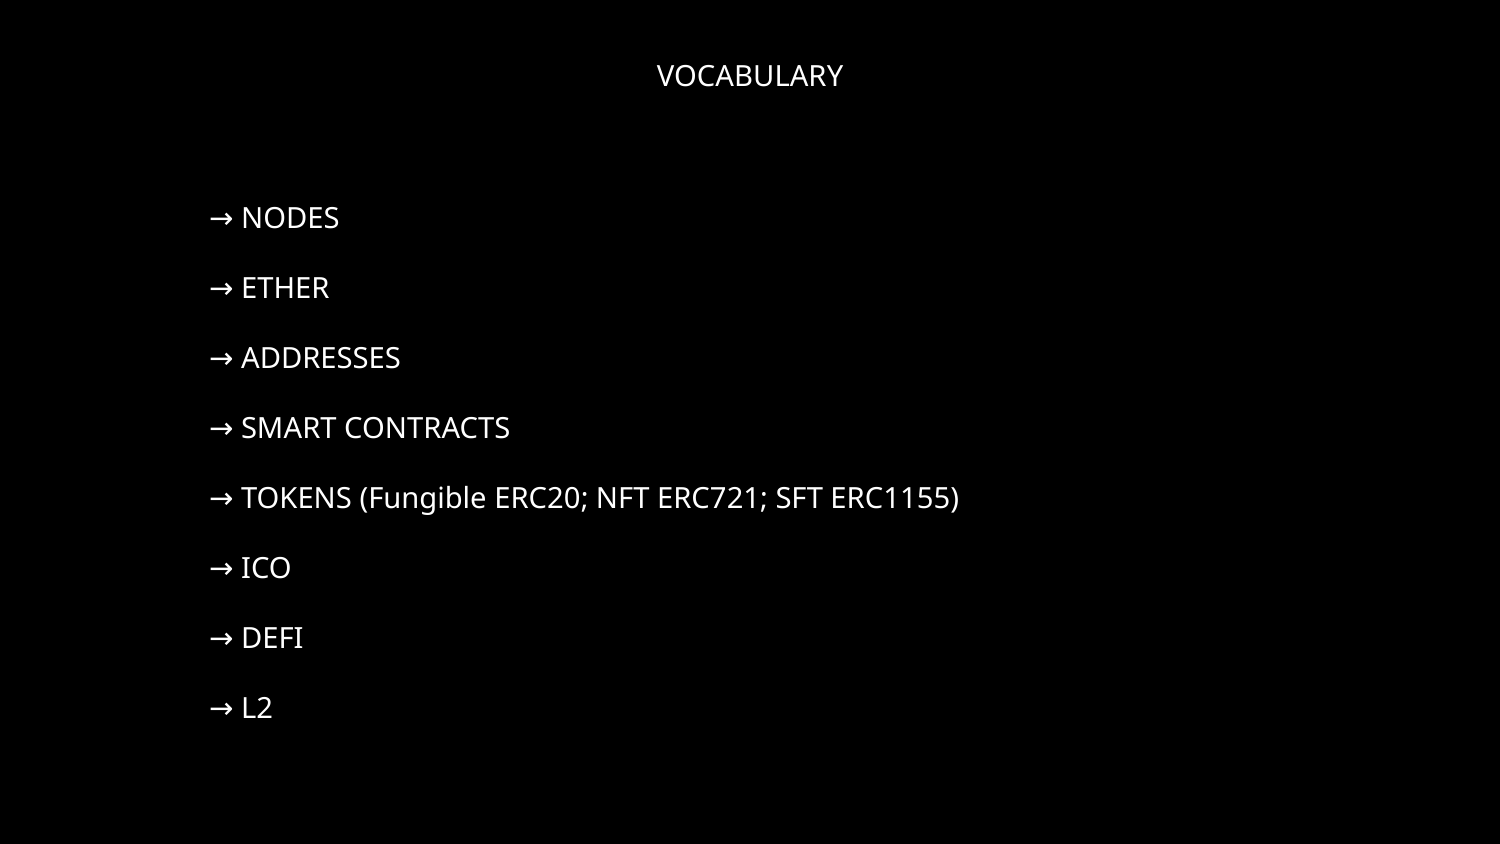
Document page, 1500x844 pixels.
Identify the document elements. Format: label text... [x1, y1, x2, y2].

text_box VOCABULARY [194, 41, 1306, 107]
text_box → NODES → ETHER → ADDRESSES → SMART CONTRACTS → TOKENS (Fungible ERC20; NFT ERC721; SFT ERC1155) → ICO → DEFI → L2 [194, 184, 1306, 775]
